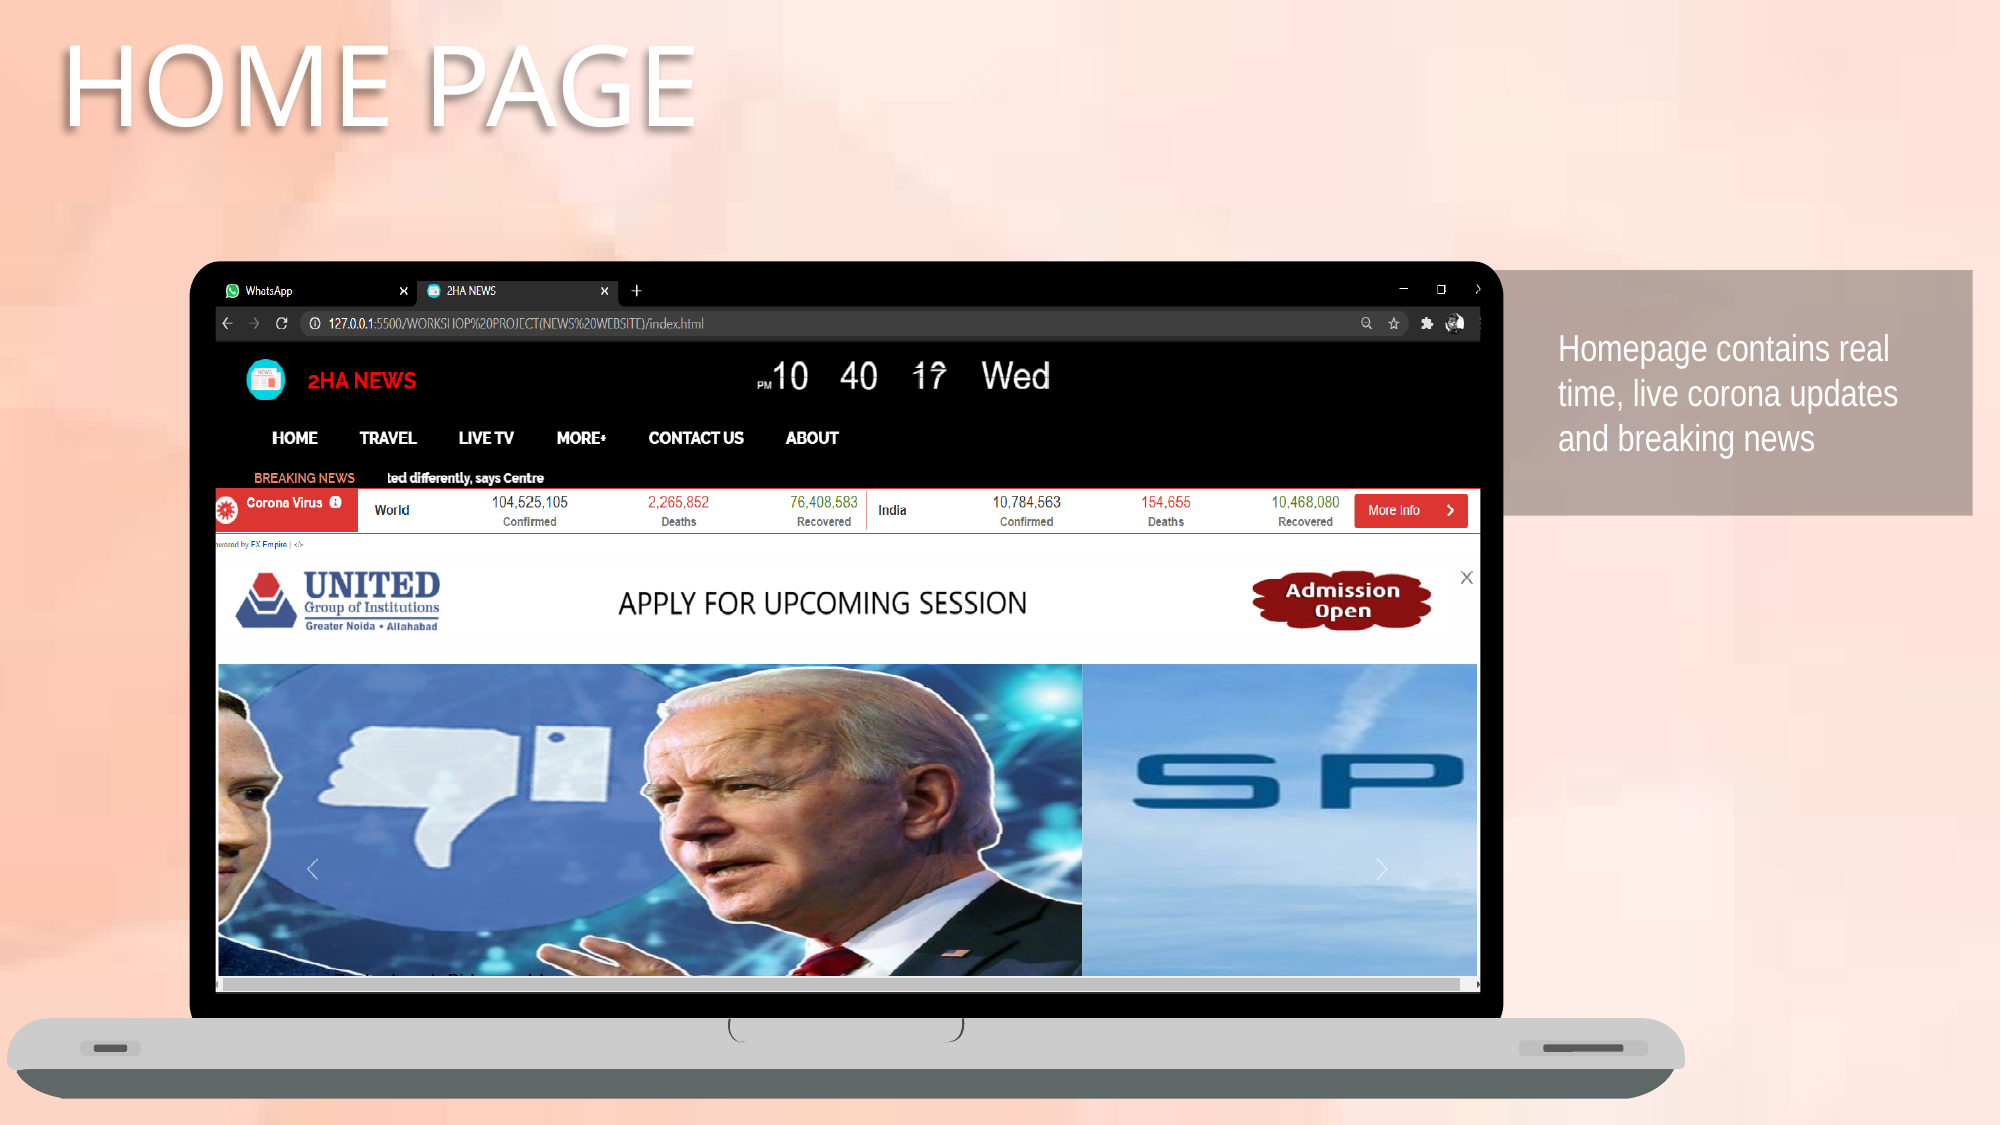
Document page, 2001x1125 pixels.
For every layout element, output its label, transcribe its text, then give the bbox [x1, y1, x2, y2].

text_box Homepage contains real time, live corona updates and breaking news [1690, 316, 1944, 467]
text_box HOME PAGE [44, 22, 1770, 139]
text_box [0, 254, 1690, 1101]
text_box [1690, 269, 1974, 517]
text_box [0, 0, 2000, 1125]
